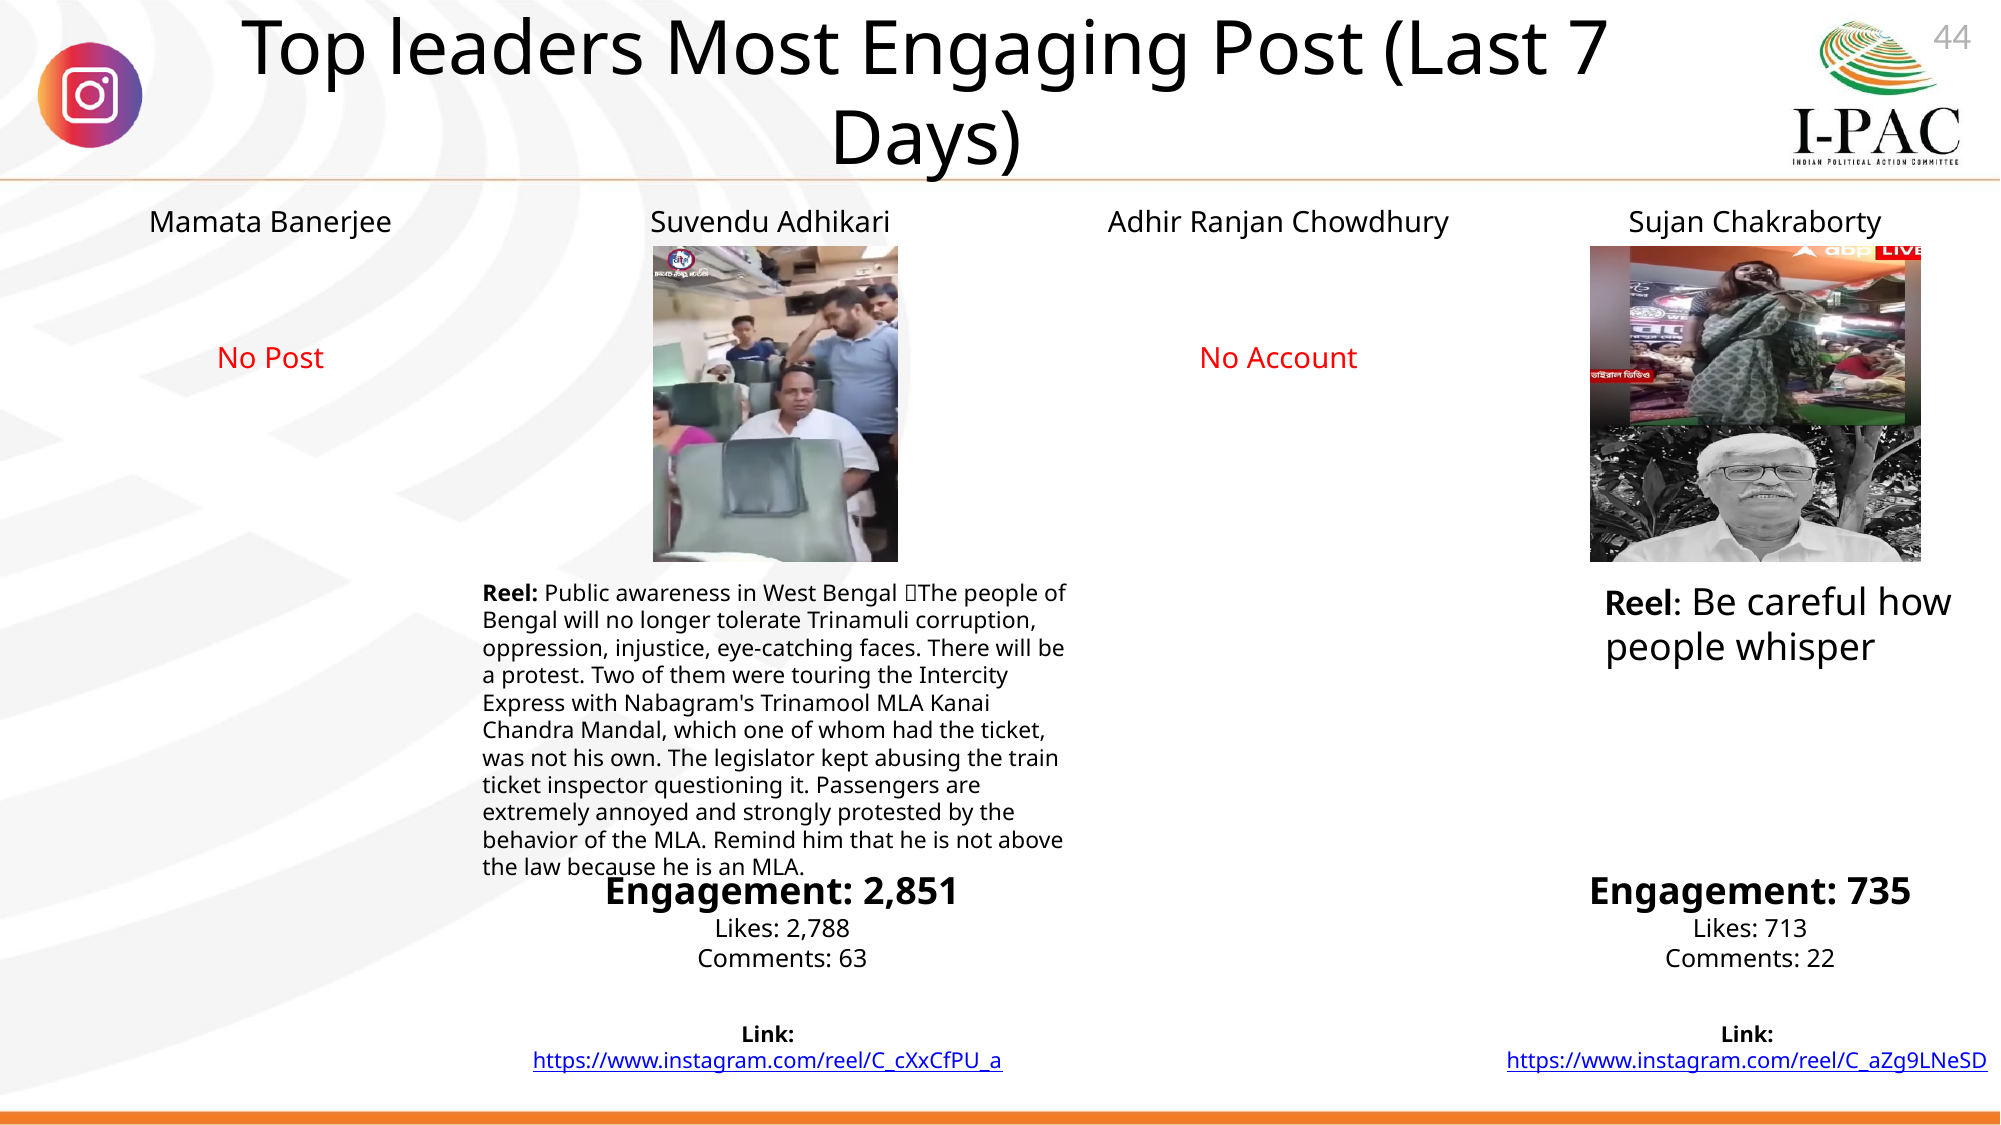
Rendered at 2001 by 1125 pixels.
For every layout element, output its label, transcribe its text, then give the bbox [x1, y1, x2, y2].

text_box Link: https://www.instagram.com/reel/C_cXxCfPU_a [511, 1013, 1030, 1084]
text_box Engagement: 735 Likes: 713 Comments: 22 [1573, 859, 1927, 980]
text_box Engagement: 2,851 Likes: 2,788 Comments: 63 [589, 859, 975, 980]
text_box No Post [202, 331, 340, 382]
text_box Adhir Ranjan Chowdhury [1093, 196, 1465, 246]
text_box Mamata Banerjee [133, 196, 408, 247]
text_box No Account [1184, 331, 1373, 382]
text_box [34, 40, 145, 150]
text_box Reel: Be careful how people whisper [1590, 570, 2000, 676]
picture [0, 0, 2000, 1125]
text_box Suvendu Adhikari [635, 196, 906, 246]
text_box Sujan Chakraborty [1613, 196, 1897, 244]
slide_number 44 [1926, 12, 1972, 58]
text_box Link: https://www.instagram.com/reel/C_aZg9LNeSD [1491, 1013, 2000, 1084]
text_box Reel: Public awareness in West Bengal 🙏The people of Bengal will no longer tolerate Trinamuli corruption, oppression, injustice, eye-catching faces. There will be a protest. Two of them were touring the Intercity Express with Nabagram's Trinamool MLA Kanai Chandra Mandal, which one of whom had the ticket, was not his own. The legislator kept abusing the train ticket inspector questioning it. Passengers are extremely annoyed and strongly protested by the behavior of the MLA. Remind him that he is not above the law because he is an MLA. [467, 570, 1084, 888]
text_box Top leaders Most Engaging Post (Last 7 Days) [160, 0, 1690, 180]
